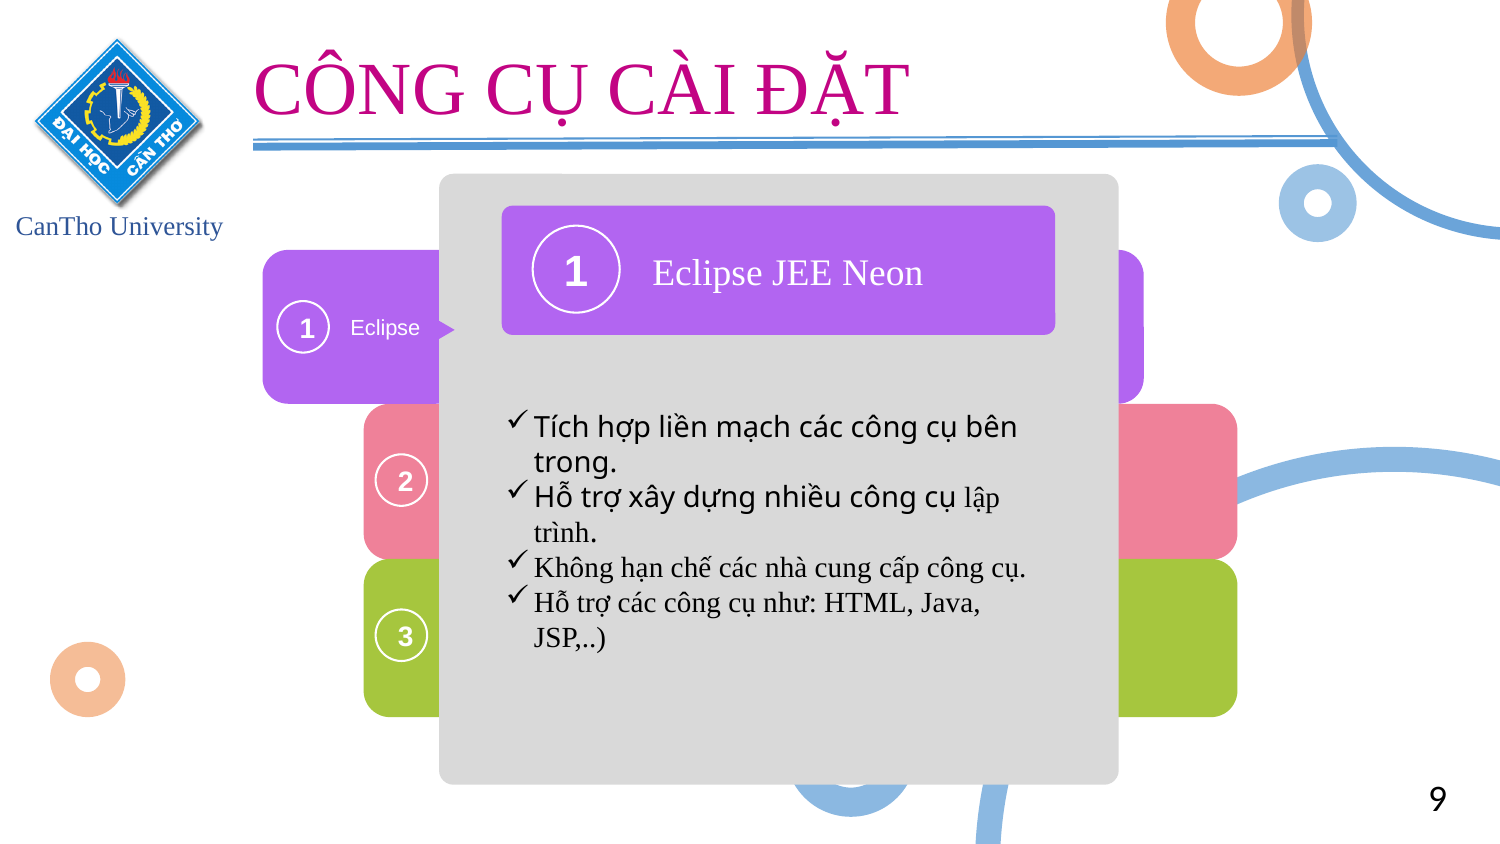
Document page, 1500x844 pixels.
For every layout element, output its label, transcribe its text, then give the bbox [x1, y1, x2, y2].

text_box [362, 557, 438, 719]
text_box [437, 213, 1120, 786]
text_box CanTho University [0, 200, 282, 249]
text_box Tích hợp liền mạch các công cụ bên trong. Hỗ trợ xây dựng nhiều công cụ lập trình. Không hạn chế các nhà cung cấp công cụ. Hỗ trợ các công cụ như: HTML, Java, JSP,..) [491, 400, 1069, 661]
text_box [1120, 248, 1145, 405]
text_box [253, 143, 1338, 147]
text_box 1 [276, 300, 330, 354]
text_box 9 [1412, 766, 1500, 827]
text_box [1120, 557, 1239, 719]
text_box 2 [374, 453, 429, 507]
picture [32, 36, 203, 207]
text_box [253, 135, 1338, 140]
text_box [261, 248, 438, 405]
title CÔNG CỤ CÀI ĐẶT [238, 31, 1350, 213]
text_box Eclipse [335, 306, 438, 348]
text_box 3 [374, 608, 429, 663]
text_box [362, 405, 438, 559]
text_box [438, 319, 457, 341]
text_box [1120, 402, 1239, 559]
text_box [501, 205, 1056, 335]
